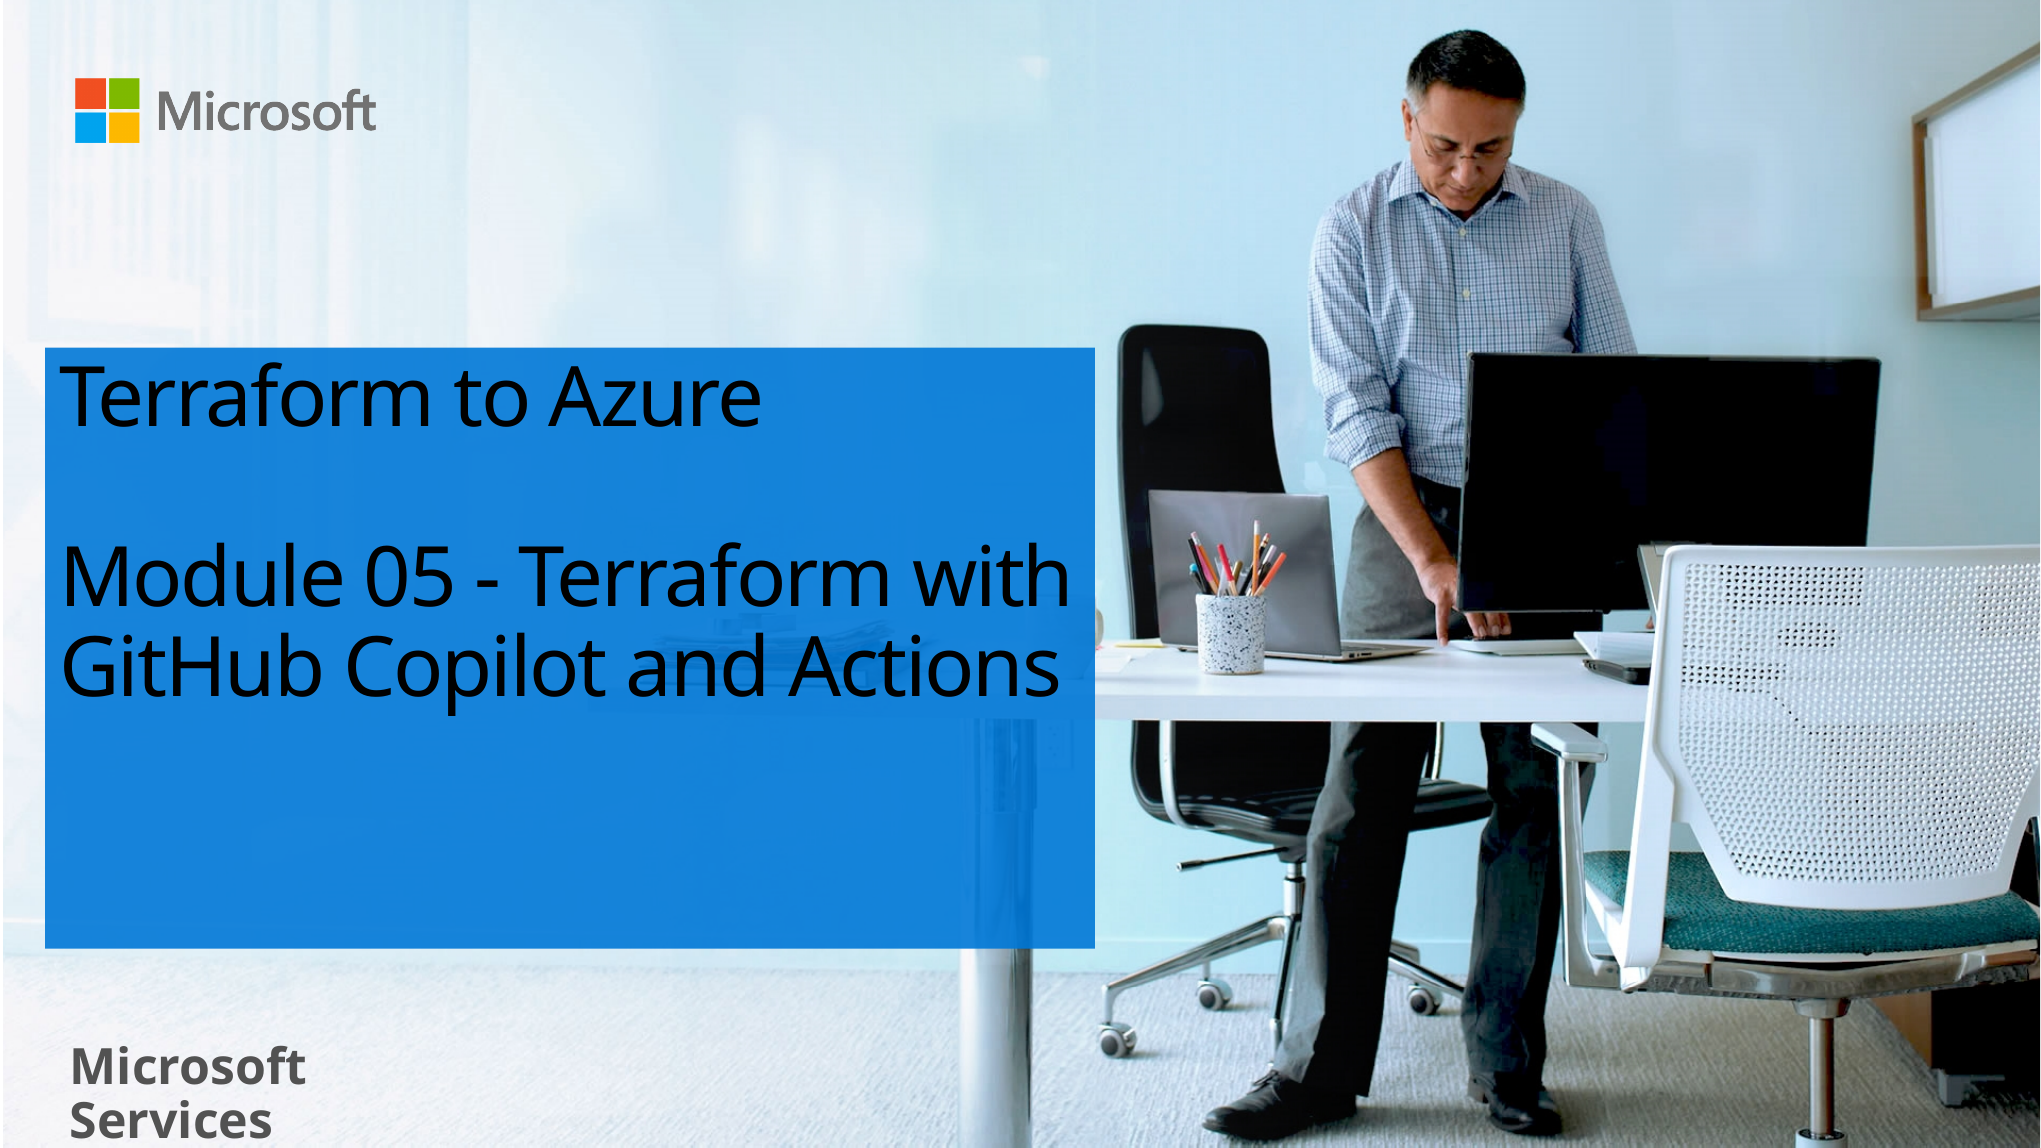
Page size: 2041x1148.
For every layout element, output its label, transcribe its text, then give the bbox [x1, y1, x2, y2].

title Terraform to Azure Module 05 - Terraform with GitHub Copilot and Actions [35, 339, 1148, 940]
picture [3, 0, 2041, 1148]
